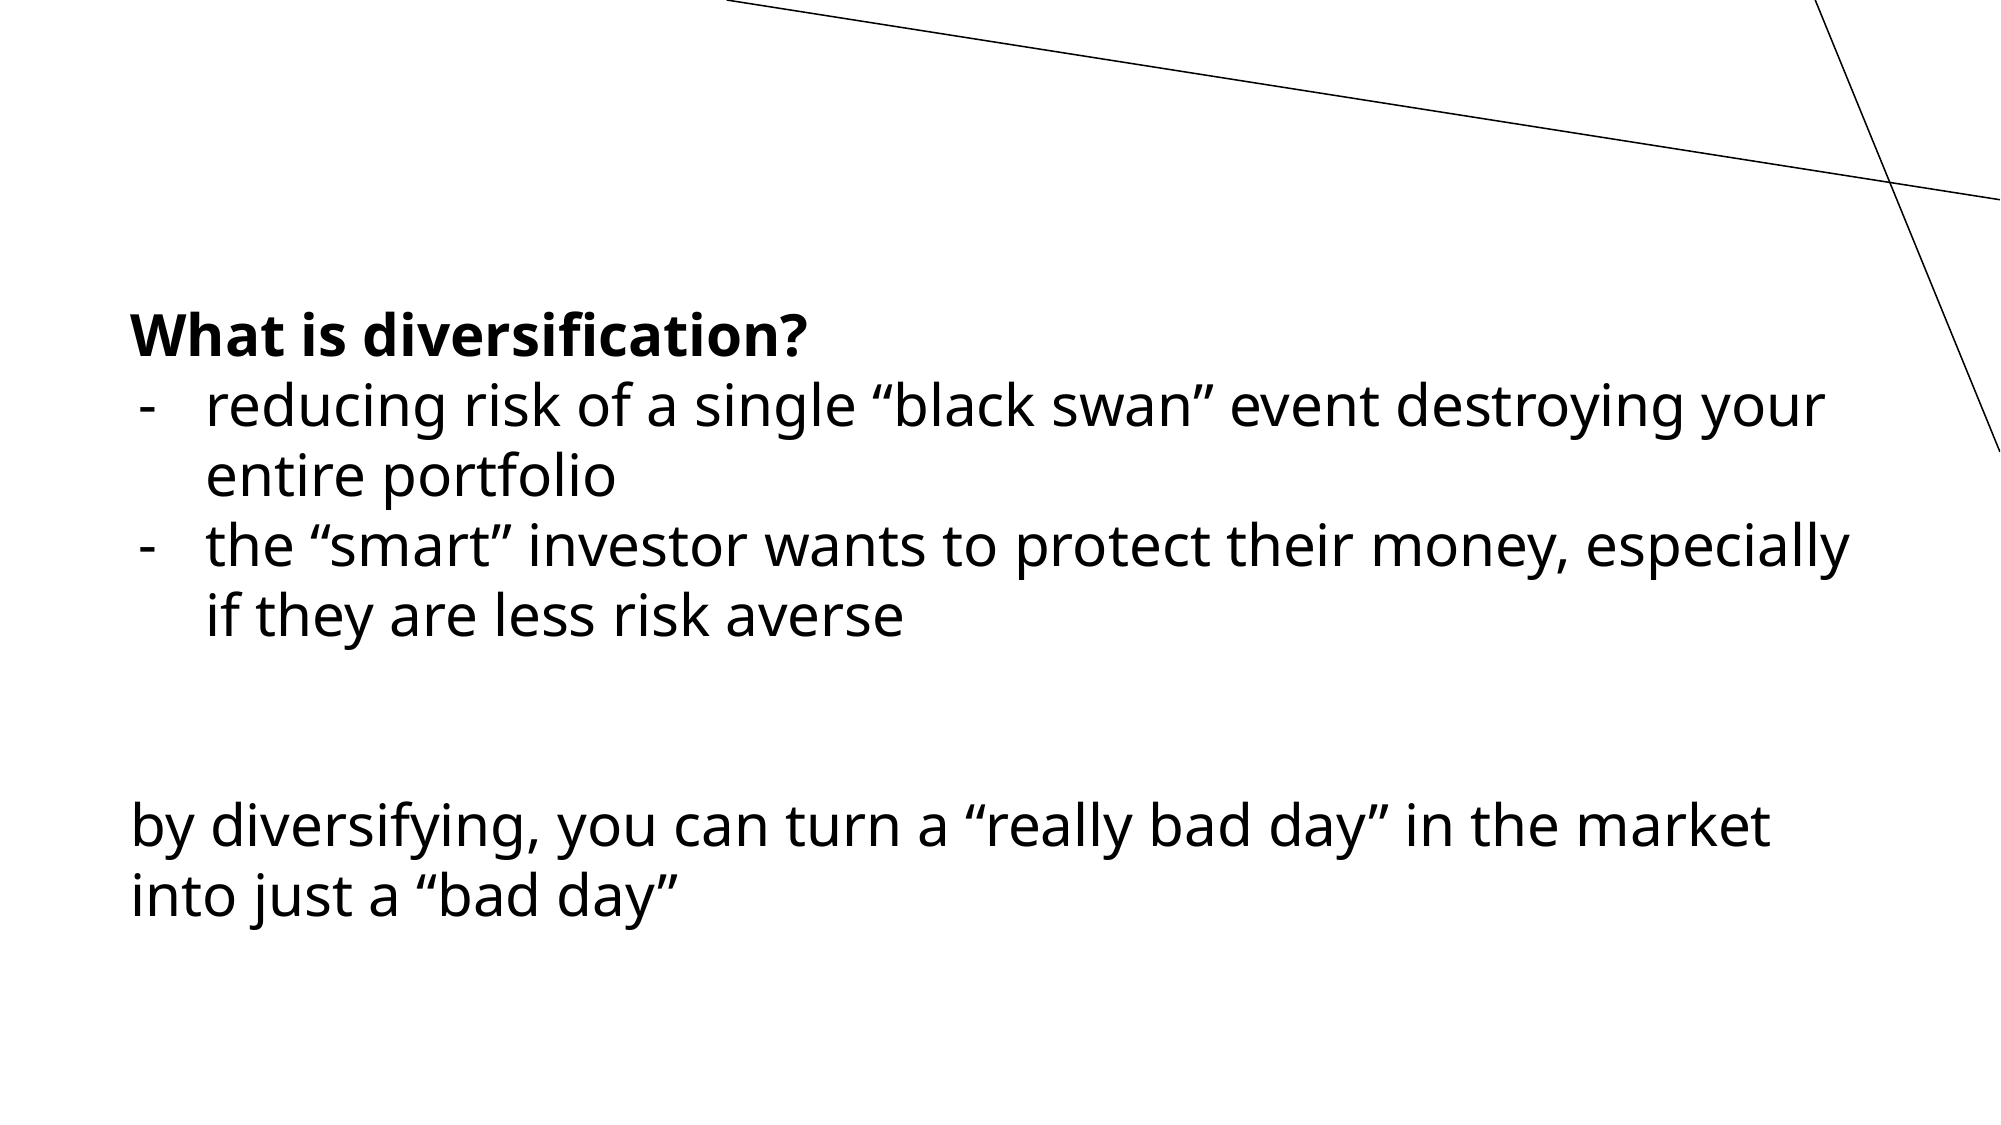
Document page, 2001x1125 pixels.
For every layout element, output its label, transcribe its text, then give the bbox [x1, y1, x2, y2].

text_box What is diversification? reducing risk of a single “black swan” event destroying your entire portfolio the “smart” investor wants to protect their money, especially if they are less risk averse by diversifying, you can turn a “really bad day” in the market into just a “bad day” [115, 283, 1885, 944]
